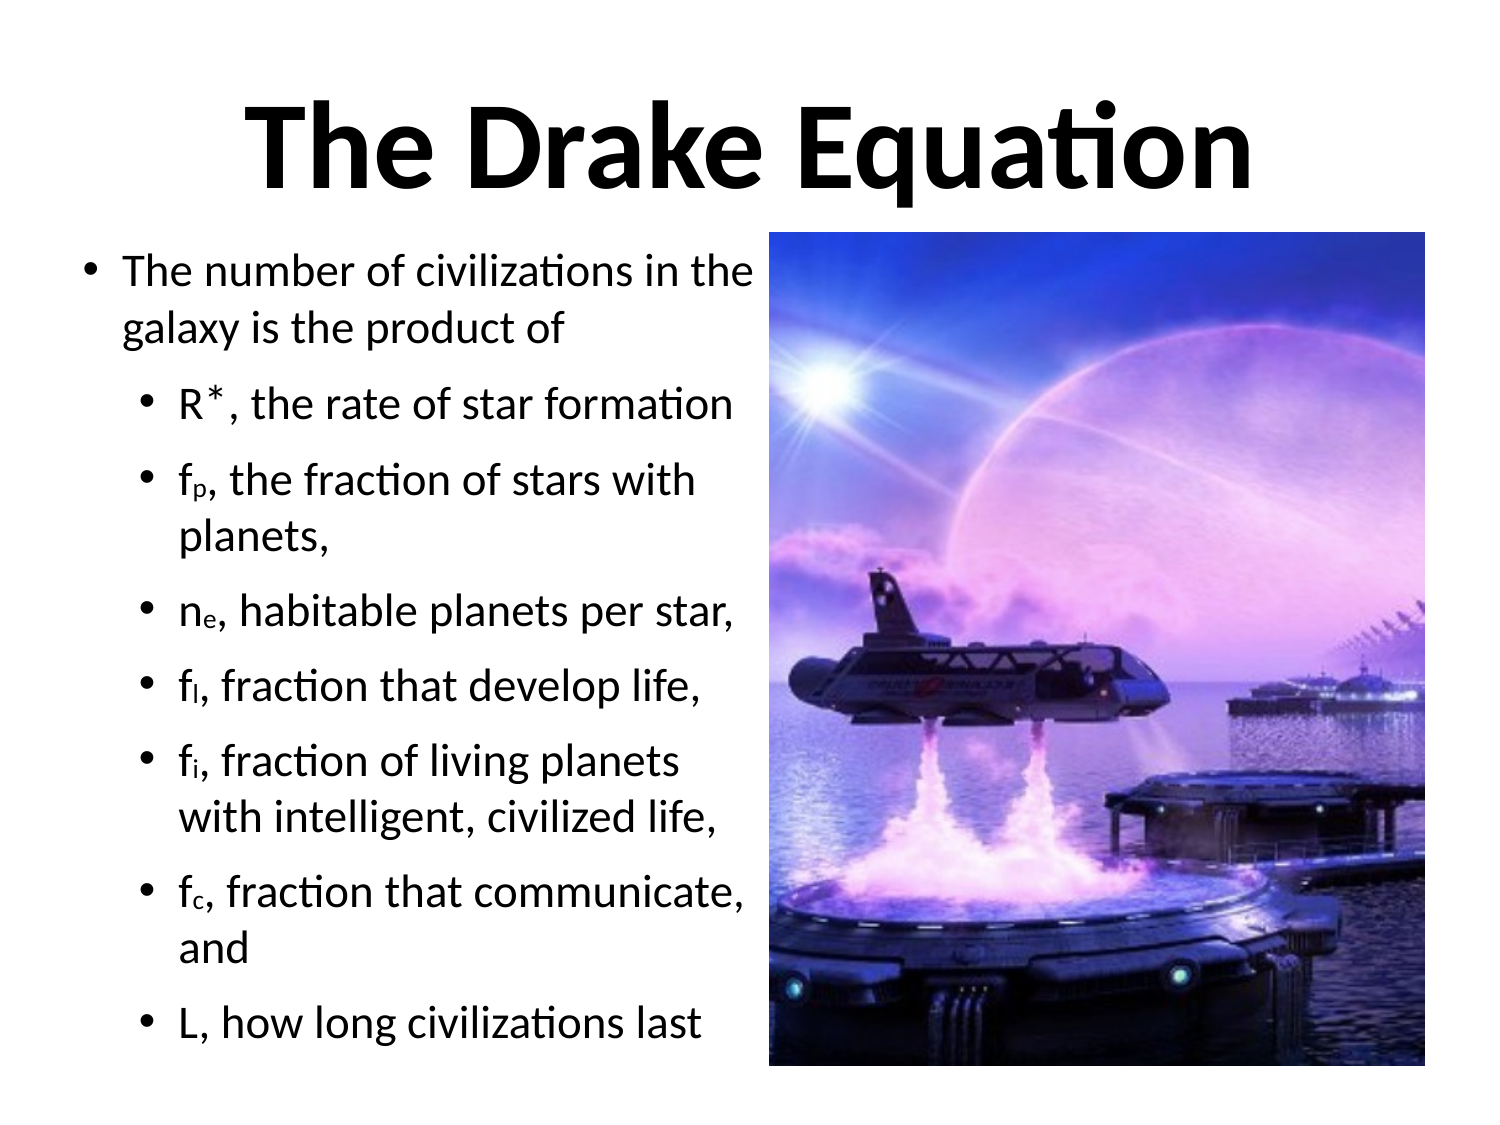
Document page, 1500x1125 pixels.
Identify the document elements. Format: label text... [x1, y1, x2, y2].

list The number of civilizations in the galaxy is the product of R*, the rate of star formation fp, the fraction of stars with planets, ne, habitable planets per star, fl, fraction that develop life, fi, fraction of living planets with intelligent, civilized life, fc, fraction that communicate, and L, how long civilizations last [74, 232, 769, 1067]
picture [769, 232, 1426, 1067]
title The Drake Equation [74, 44, 1426, 232]
